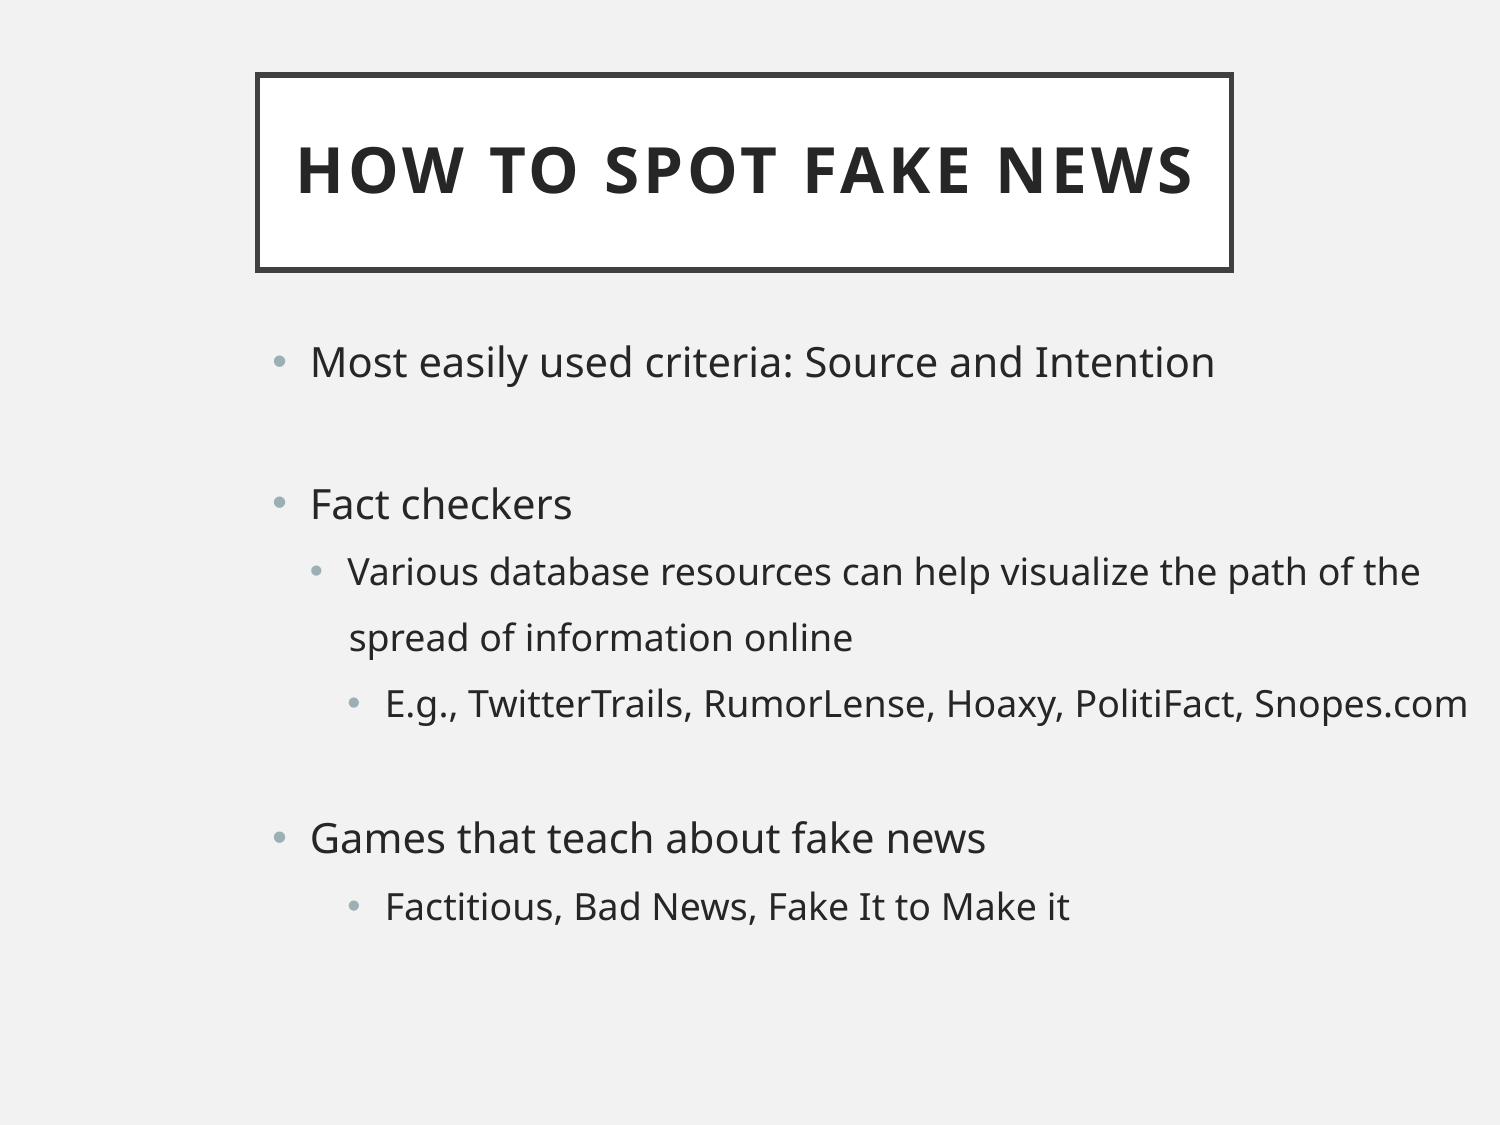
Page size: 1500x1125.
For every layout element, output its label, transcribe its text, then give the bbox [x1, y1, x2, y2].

title How to spot fake news [255, 72, 1234, 273]
list Most easily used criteria: Source and Intention Fact checkers Various database resources can help visualize the path of the spread of information online E.g., TwitterTrails, RumorLense, Hoaxy, PolitiFact, Snopes.com Games that teach about fake news Factitious, Bad News, Fake It to Make it [257, 328, 1500, 1125]
